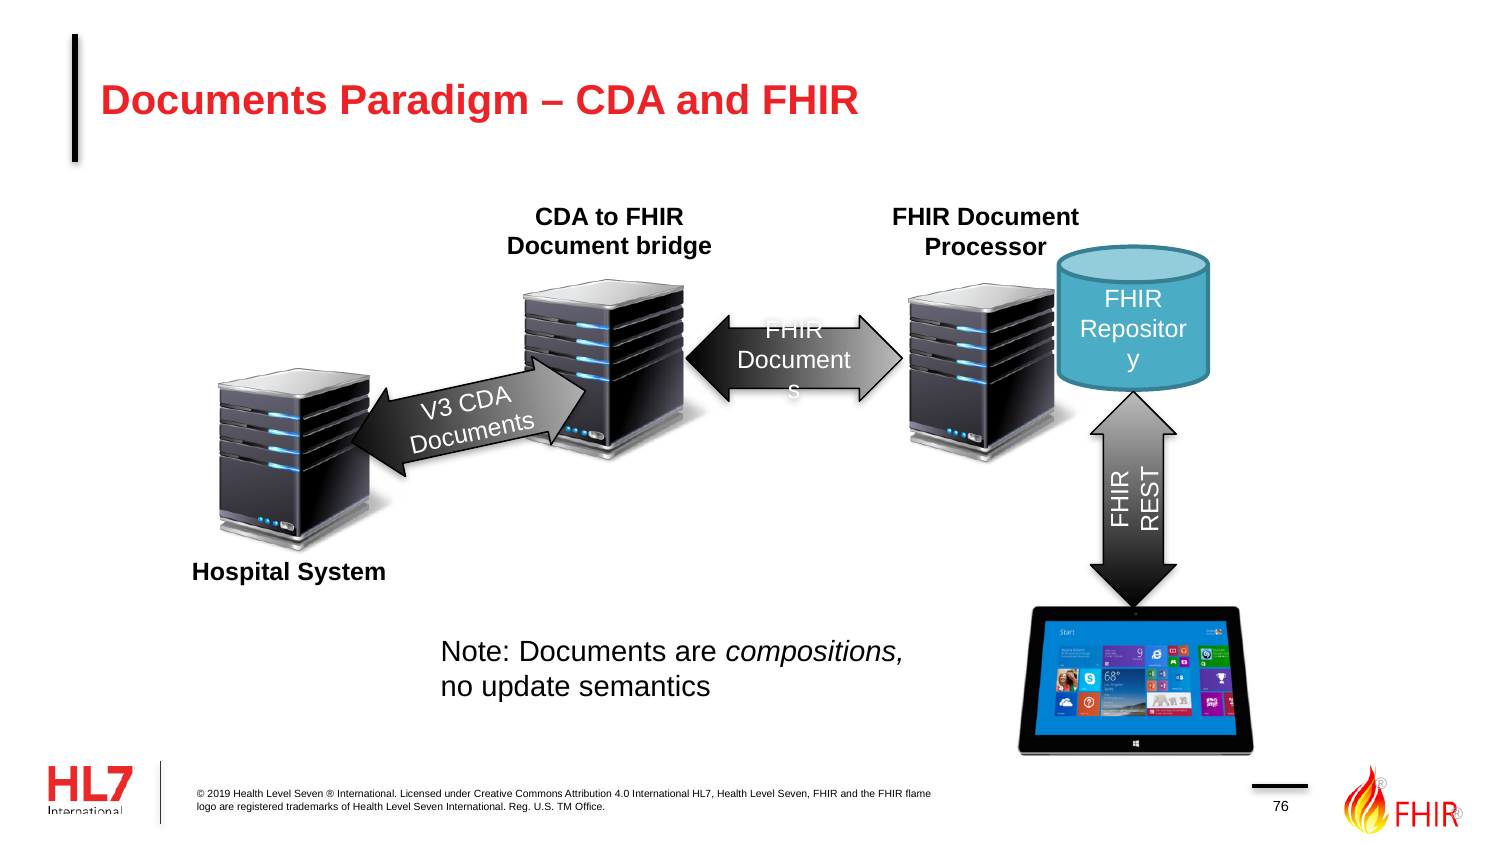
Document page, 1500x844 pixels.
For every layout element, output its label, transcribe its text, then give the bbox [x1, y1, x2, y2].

picture [200, 353, 405, 555]
text_box FHIR Repository [1093, 244, 1211, 392]
text_box FHIR Document Processor [869, 193, 1102, 268]
text_box CDA to FHIR Document bridge [478, 192, 742, 268]
picture [1339, 760, 1463, 837]
text_box FHIR Documents [725, 314, 885, 402]
text_box V3 CDA Documents [410, 376, 498, 463]
picture [503, 264, 721, 464]
picture [890, 268, 1089, 466]
text_box Hospital System [177, 547, 410, 593]
footer © 2019 Health Level Seven ® International. Licensed under Creative Commons Attribution 4.0 International HL7, Health Level Seven, FHIR and the FHIR flame logo are registered trademarks of Health Level Seven International. Reg. U.S. TM Office. [196, 786, 941, 813]
slide_number 76 [1258, 786, 1304, 814]
picture [1007, 598, 1259, 763]
text_box Note: Documents are compositions, no update semantics [425, 624, 926, 710]
title Documents Paradigm – CDA and FHIR [100, 33, 1451, 163]
text_box FHIR REST [1089, 390, 1177, 597]
